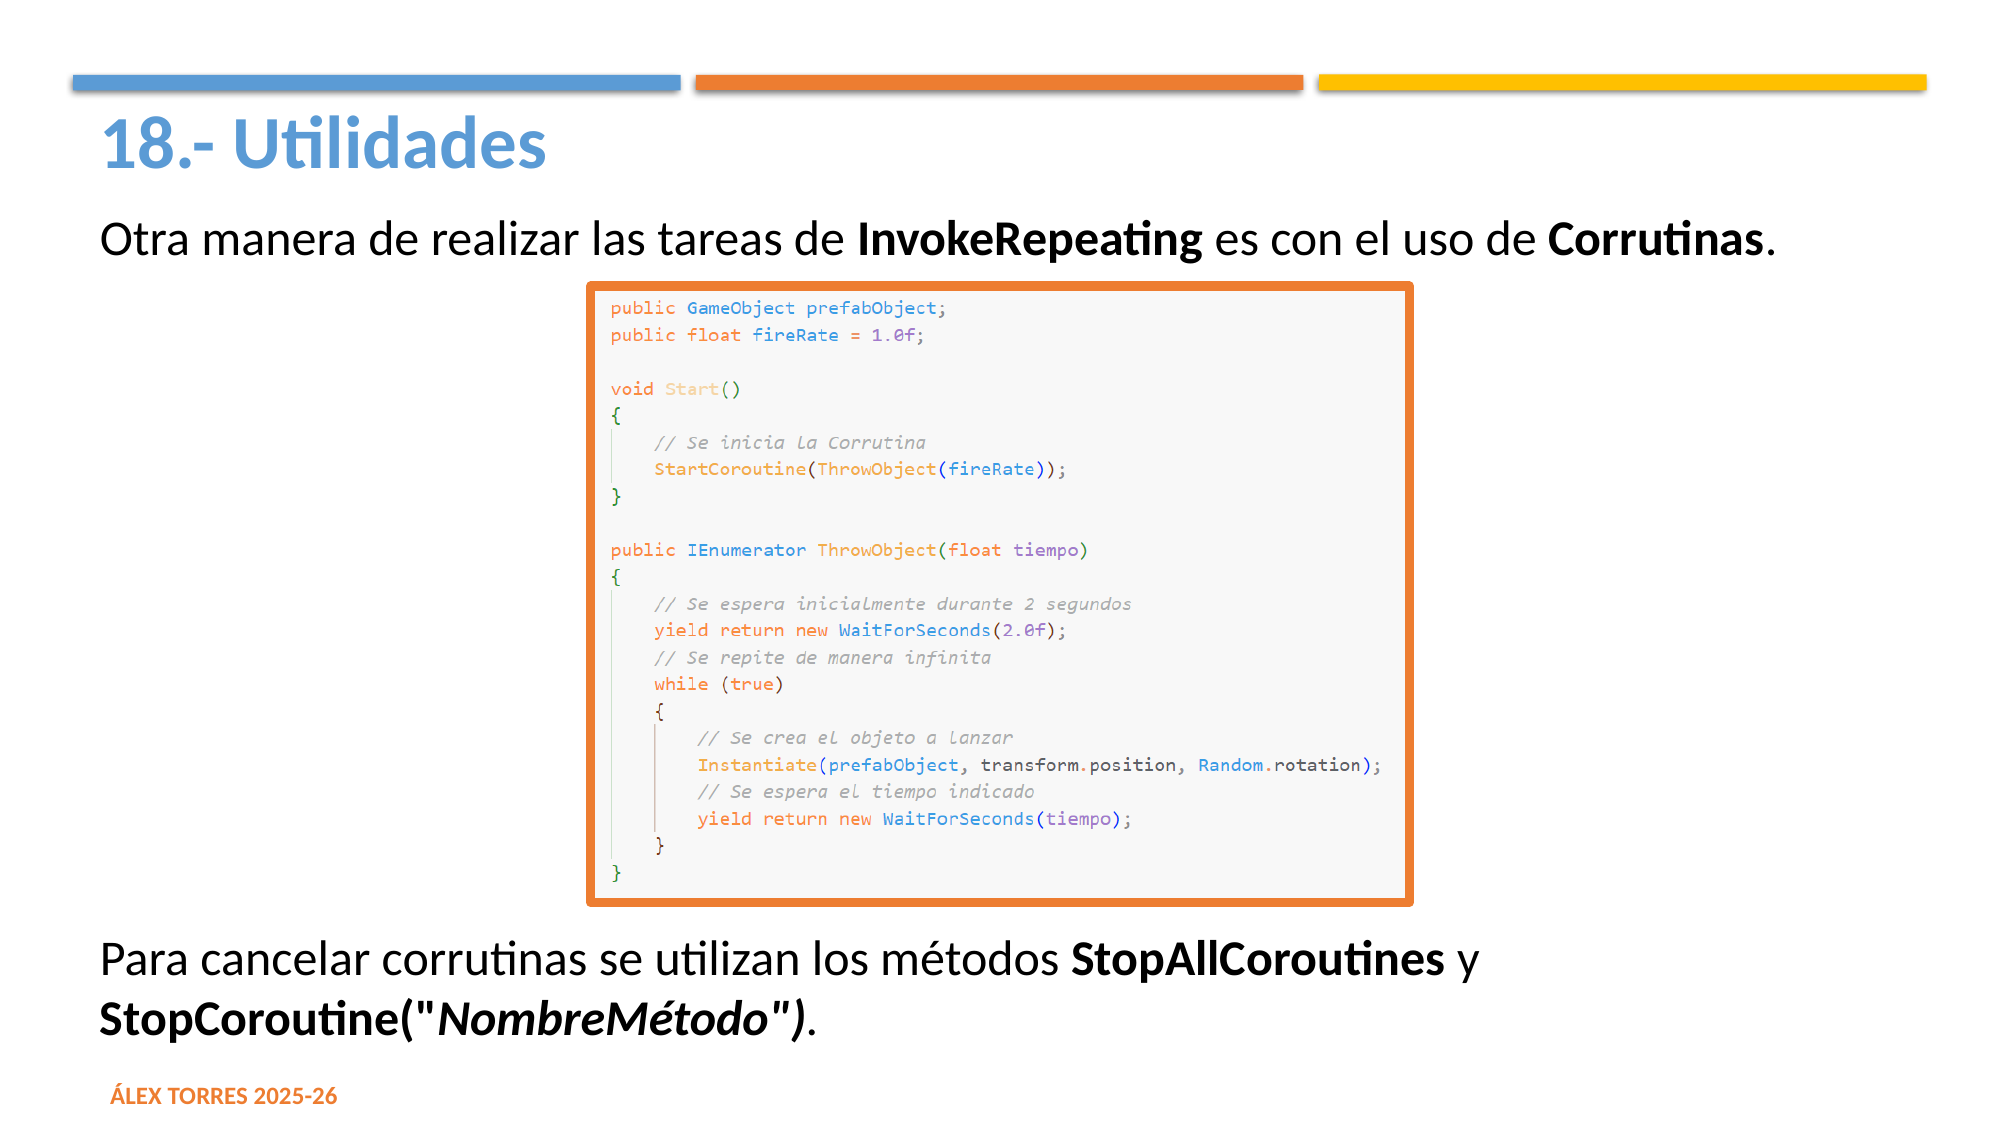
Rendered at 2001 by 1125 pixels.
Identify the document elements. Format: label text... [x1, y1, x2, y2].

text_box 18.- Utilidades [85, 78, 1915, 188]
picture [594, 290, 1406, 899]
text_box Otra manera de realizar las tareas de InvokeRepeating es con el uso de Corrutinas. Para cancelar corrutinas se utilizan los métodos StopAllCoroutines y StopCoroutine("NombreMétodo"). [85, 190, 1915, 1074]
